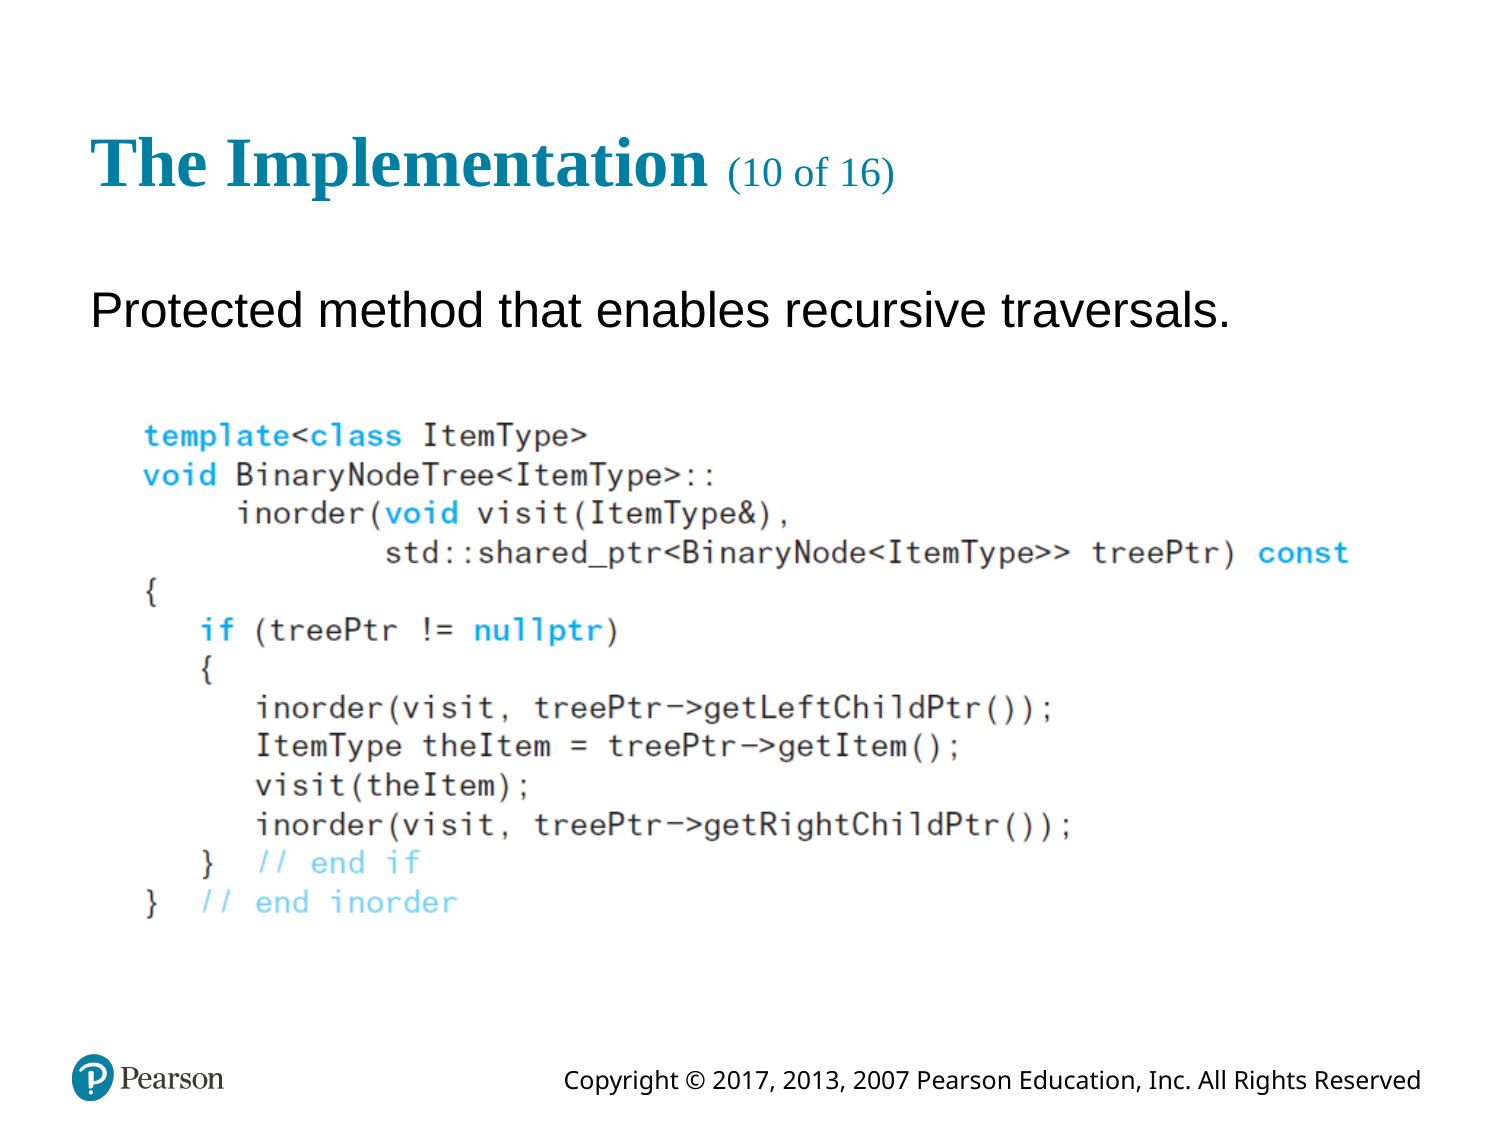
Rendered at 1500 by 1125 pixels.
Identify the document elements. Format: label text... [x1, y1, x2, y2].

picture [72, 1054, 88, 1070]
picture [110, 398, 1390, 951]
list Protected method that enables recursive traversals. [75, 262, 1425, 352]
picture [72, 1087, 83, 1101]
picture [80, 1063, 106, 1088]
picture [98, 1054, 224, 1101]
title The Implementation (10 of 16) [75, 35, 1425, 216]
